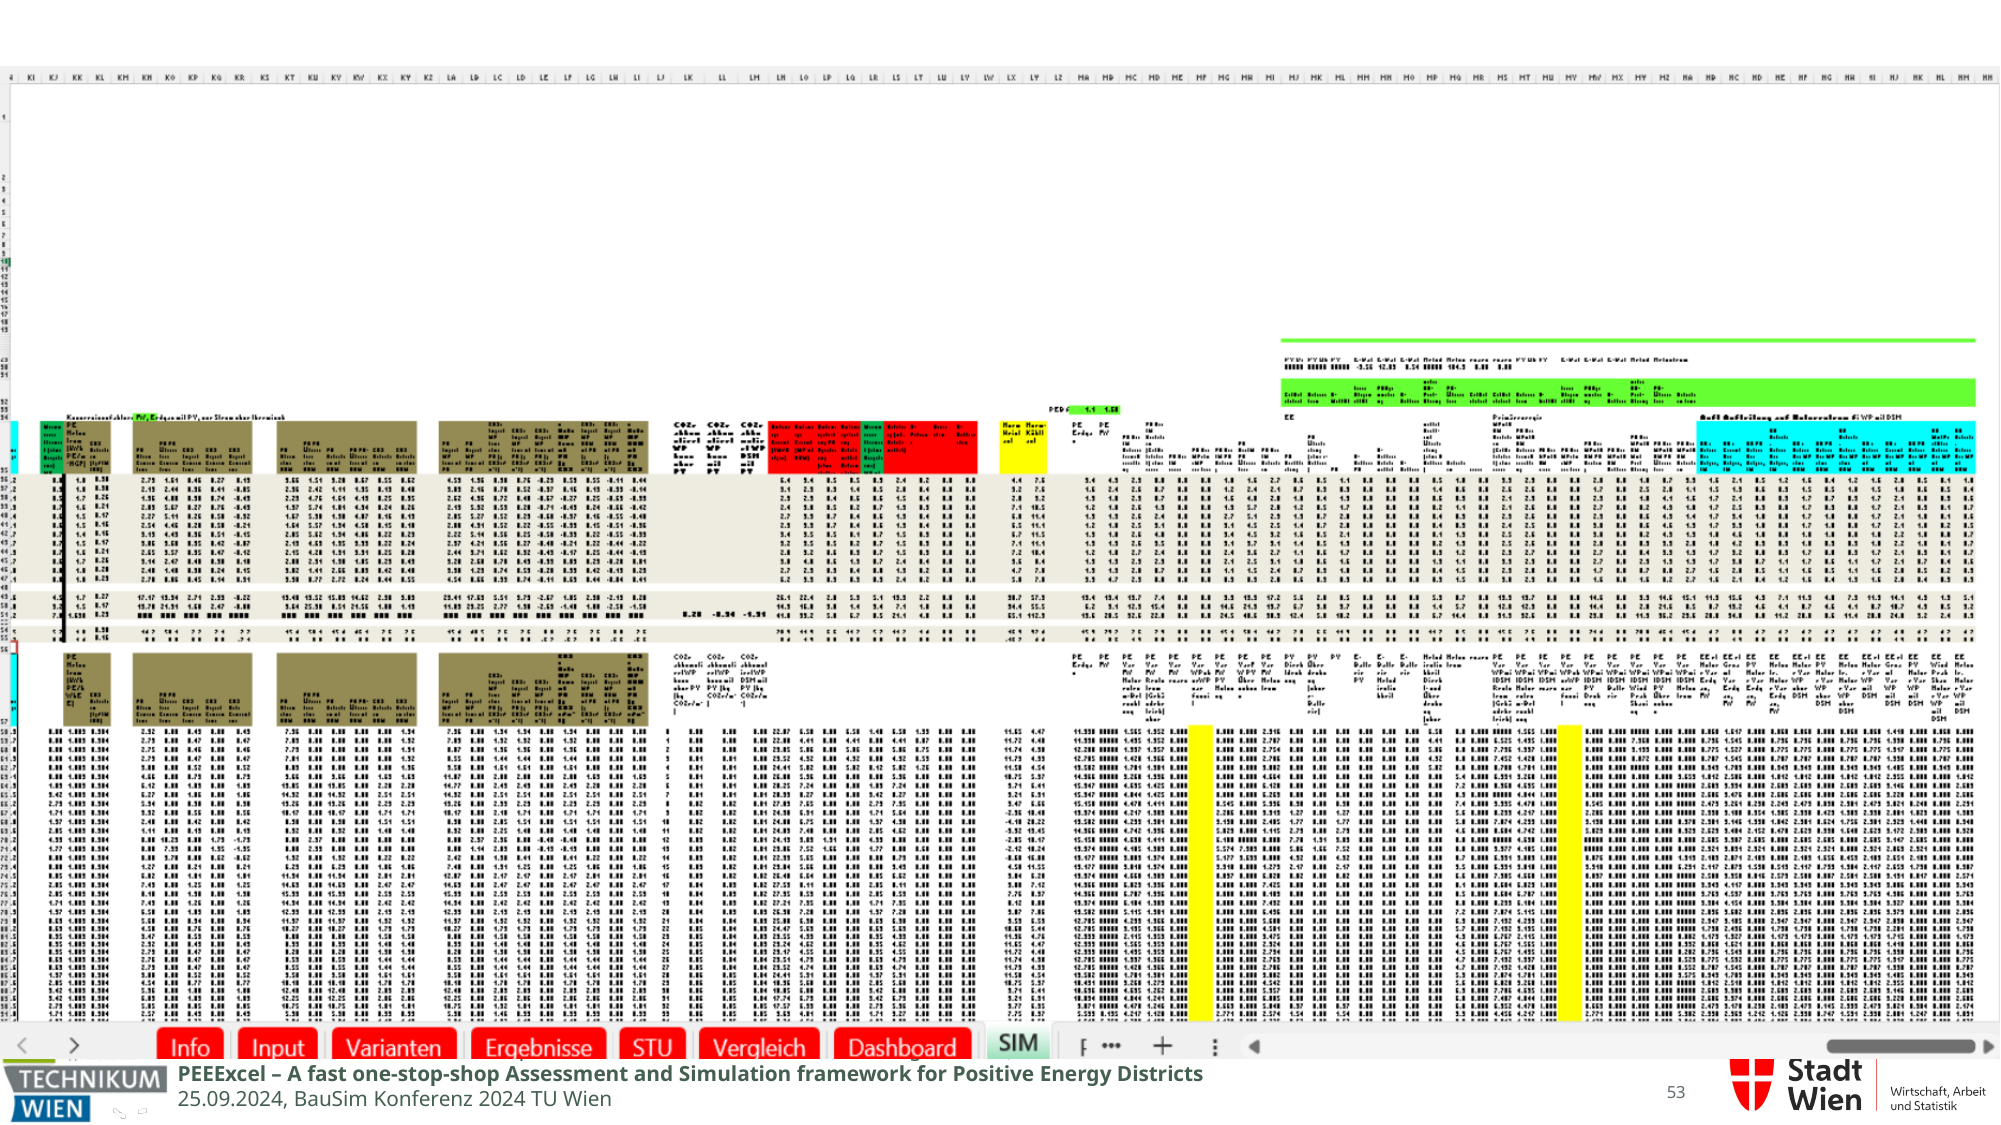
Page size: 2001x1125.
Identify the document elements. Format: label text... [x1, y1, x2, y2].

slide_number 53 [1497, 1059, 1701, 1120]
picture [0, 66, 2000, 1125]
